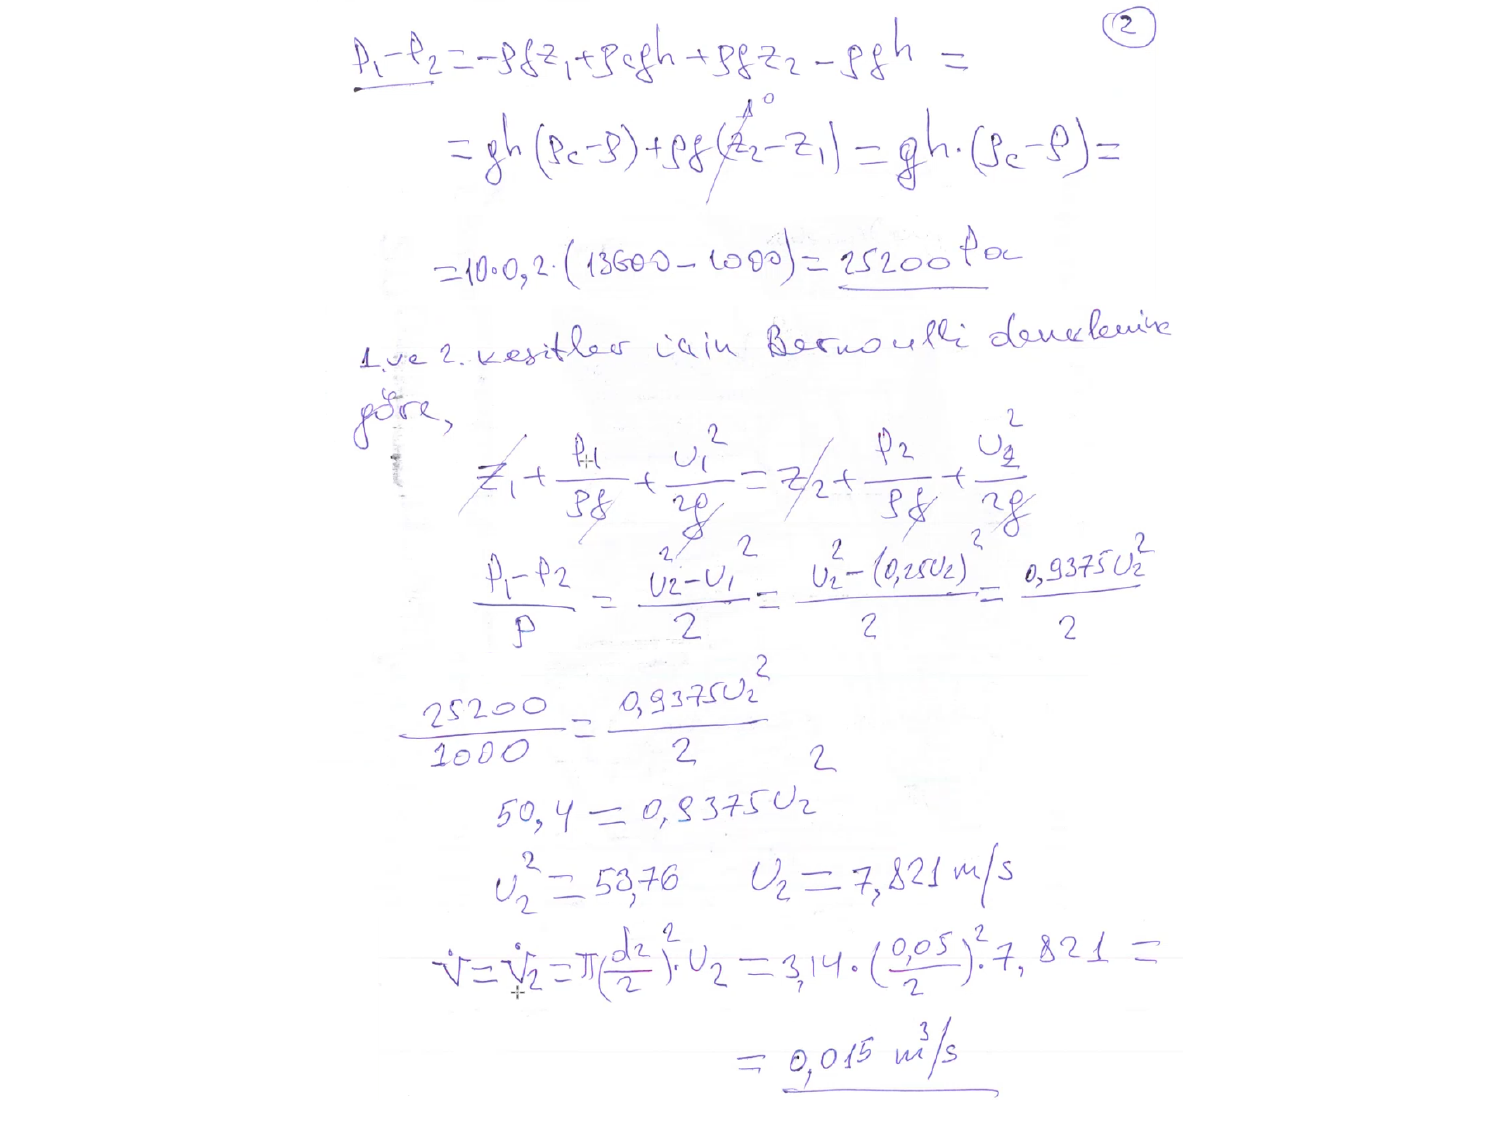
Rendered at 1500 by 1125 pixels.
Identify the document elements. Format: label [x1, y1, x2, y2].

picture [317, 0, 1183, 1125]
